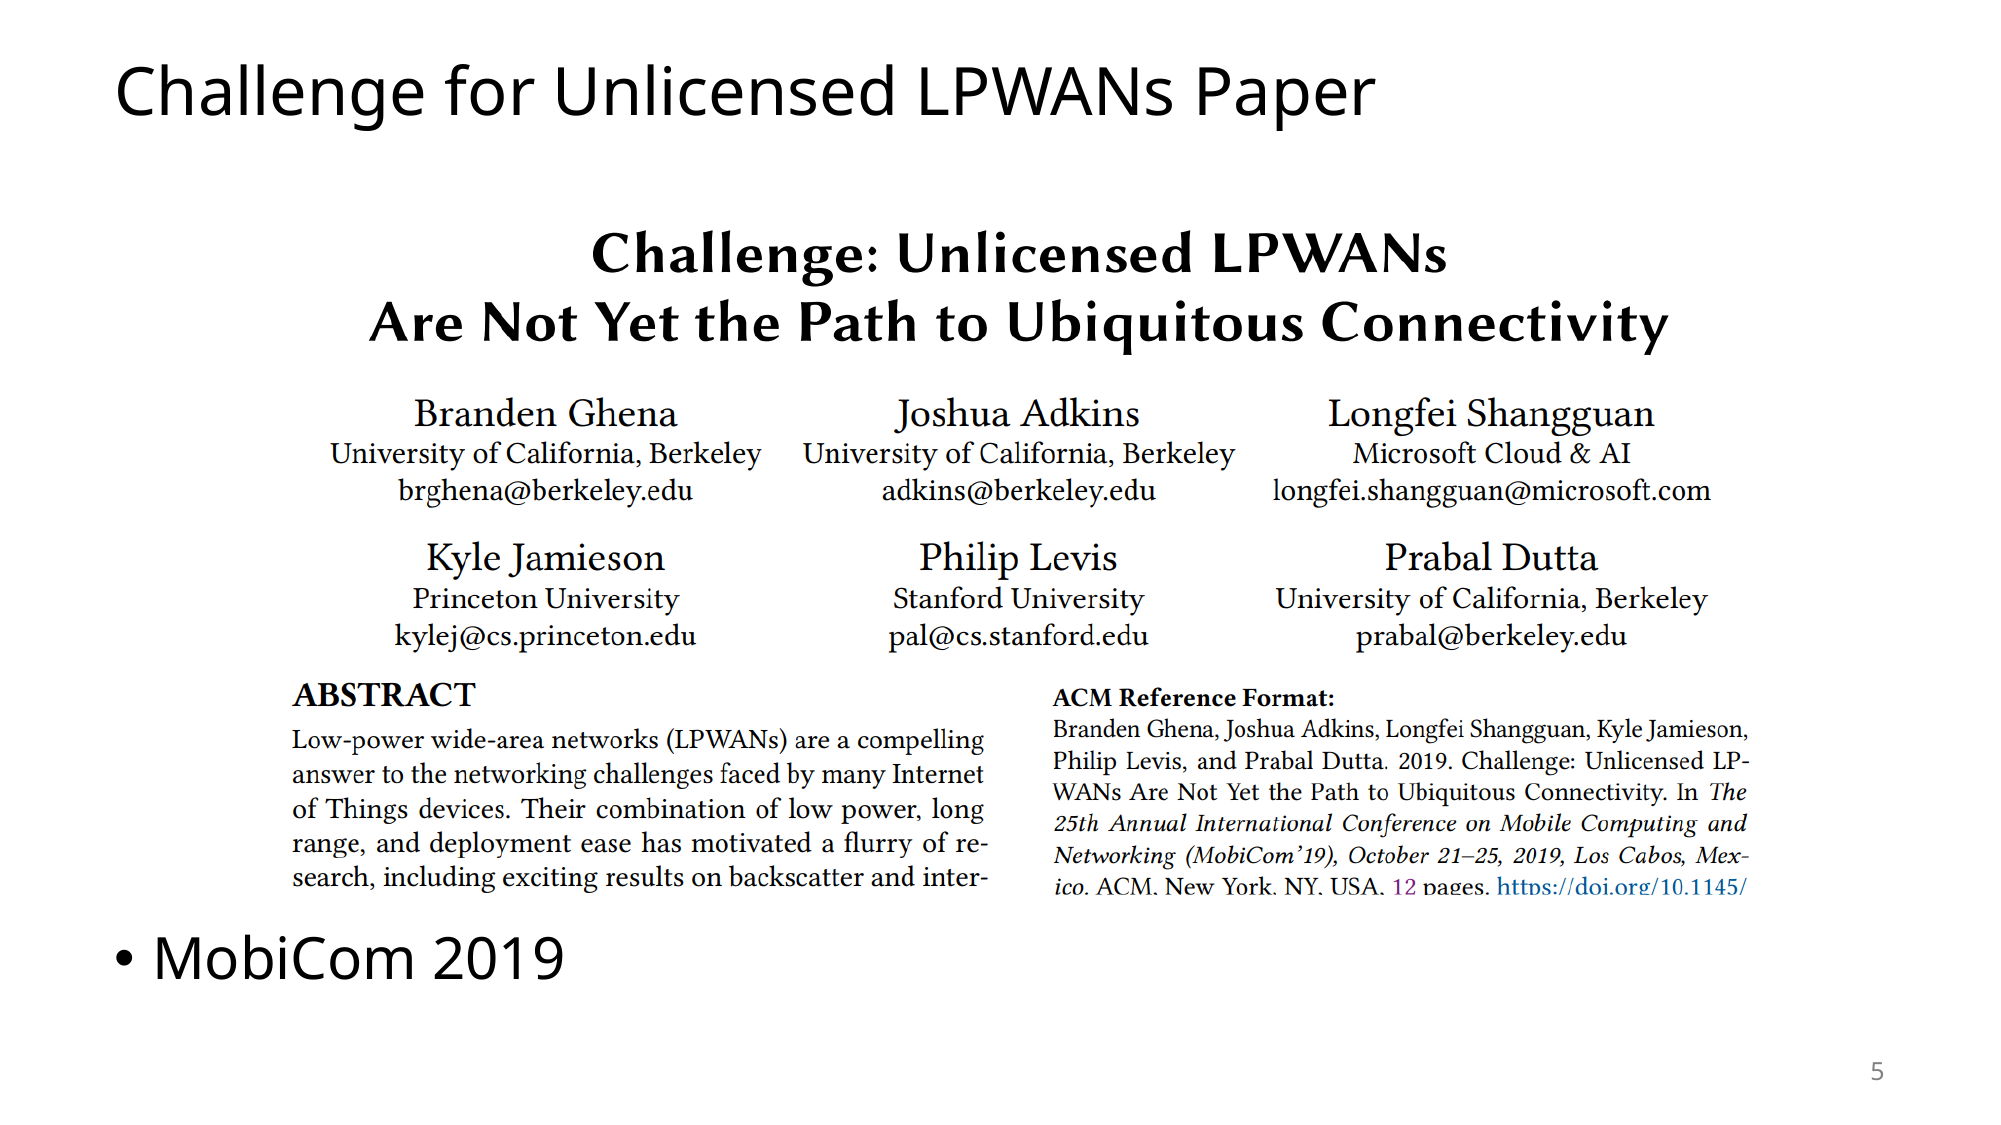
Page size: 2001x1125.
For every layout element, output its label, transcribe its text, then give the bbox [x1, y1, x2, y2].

picture [207, 187, 1792, 895]
title Challenge for Unlicensed LPWANs Paper [99, 37, 1900, 150]
list MobiCom 2019 [99, 921, 1900, 1043]
slide_number 5 [1749, 1042, 1900, 1103]
